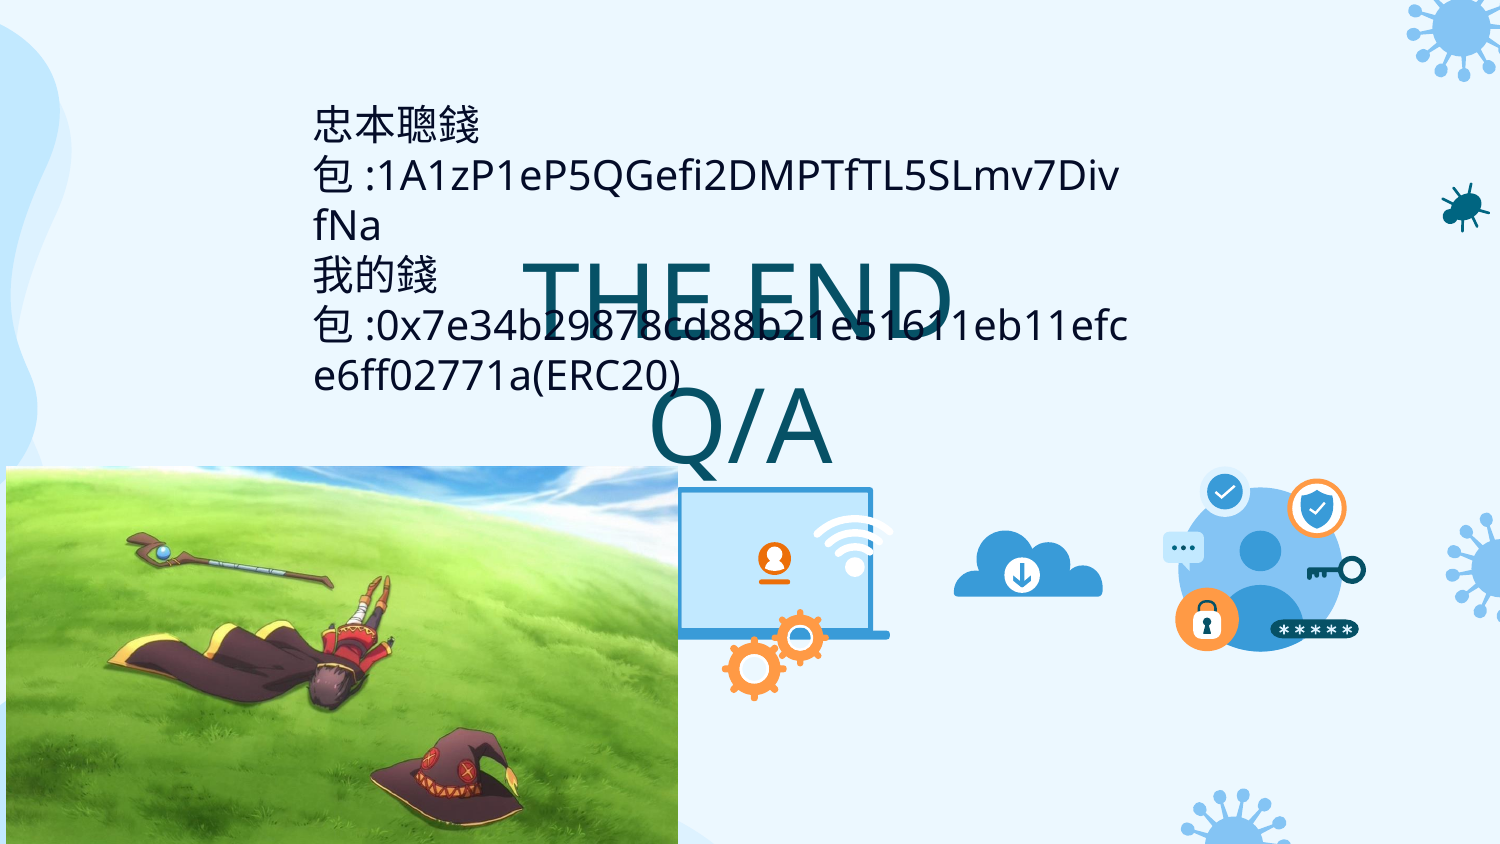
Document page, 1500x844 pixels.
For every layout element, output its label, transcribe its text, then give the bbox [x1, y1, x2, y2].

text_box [1162, 466, 1367, 652]
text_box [683, 486, 894, 702]
text_box 忠本聰錢包:1A1zP1eP5QGefi2DMPTfTL5SLmv7DivfNa 我的錢包:0x7e34b29878cd88b21e51611eb11efce6ff02771a(ERC20) [298, 91, 1146, 406]
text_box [953, 530, 1104, 597]
picture [6, 466, 678, 844]
title THE END Q/A [107, 219, 1372, 479]
